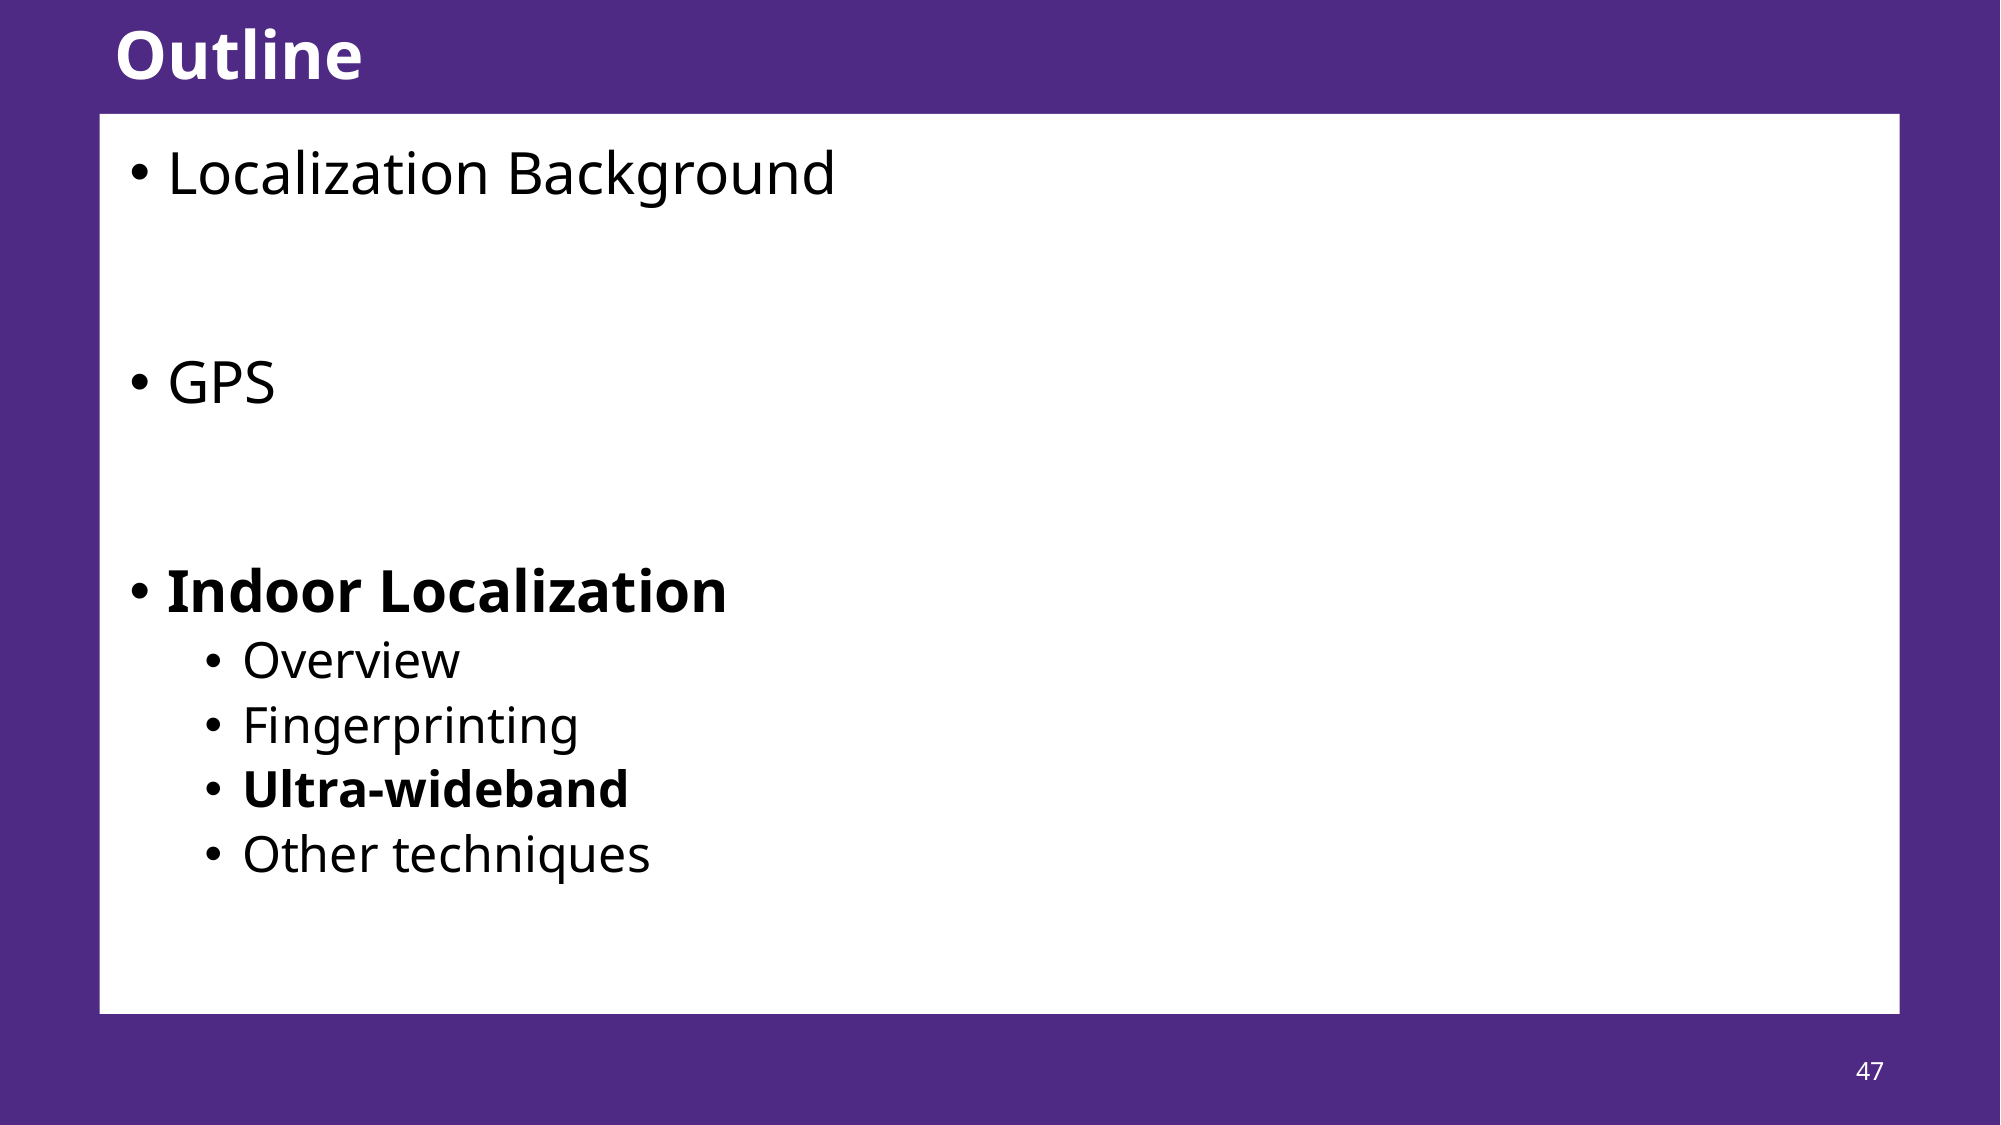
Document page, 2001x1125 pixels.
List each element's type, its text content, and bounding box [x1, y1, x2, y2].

slide_number 47 [1749, 1042, 1900, 1103]
list Localization Background GPS Indoor Localization Overview Fingerprinting Ultra-wideband Other techniques [99, 114, 1900, 1014]
title Outline [99, 1, 1900, 114]
